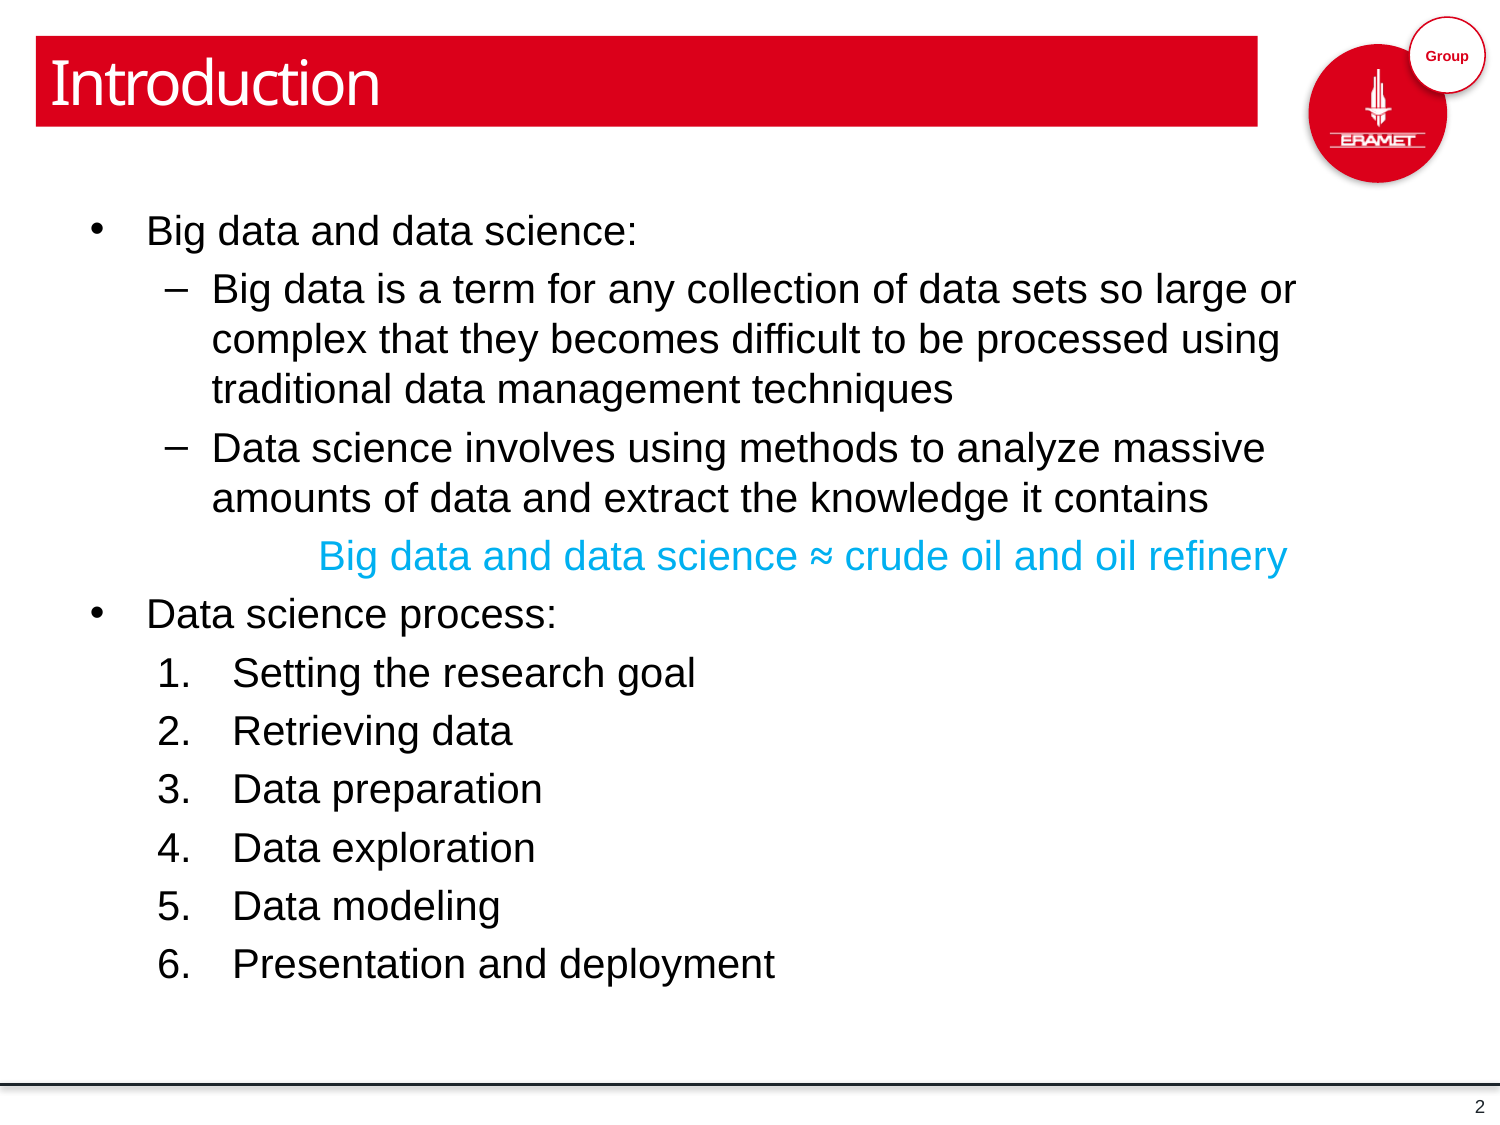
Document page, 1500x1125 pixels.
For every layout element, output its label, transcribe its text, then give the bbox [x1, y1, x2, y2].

slide_number 2 [1425, 1086, 1500, 1125]
text_box Big data and data science: Big data is a term for any collection of data sets so large or complex that they becomes difficult to be processed using traditional data management techniques Data science involves using methods to analyze massive amounts of data and extract the knowledge it contains Big data and data science ≈ crude oil and oil refinery Data science process: Setting the research goal Retrieving data Data preparation Data exploration Data modeling Presentation and deployment [74, 196, 1396, 1015]
list Introduction [35, 35, 1258, 127]
